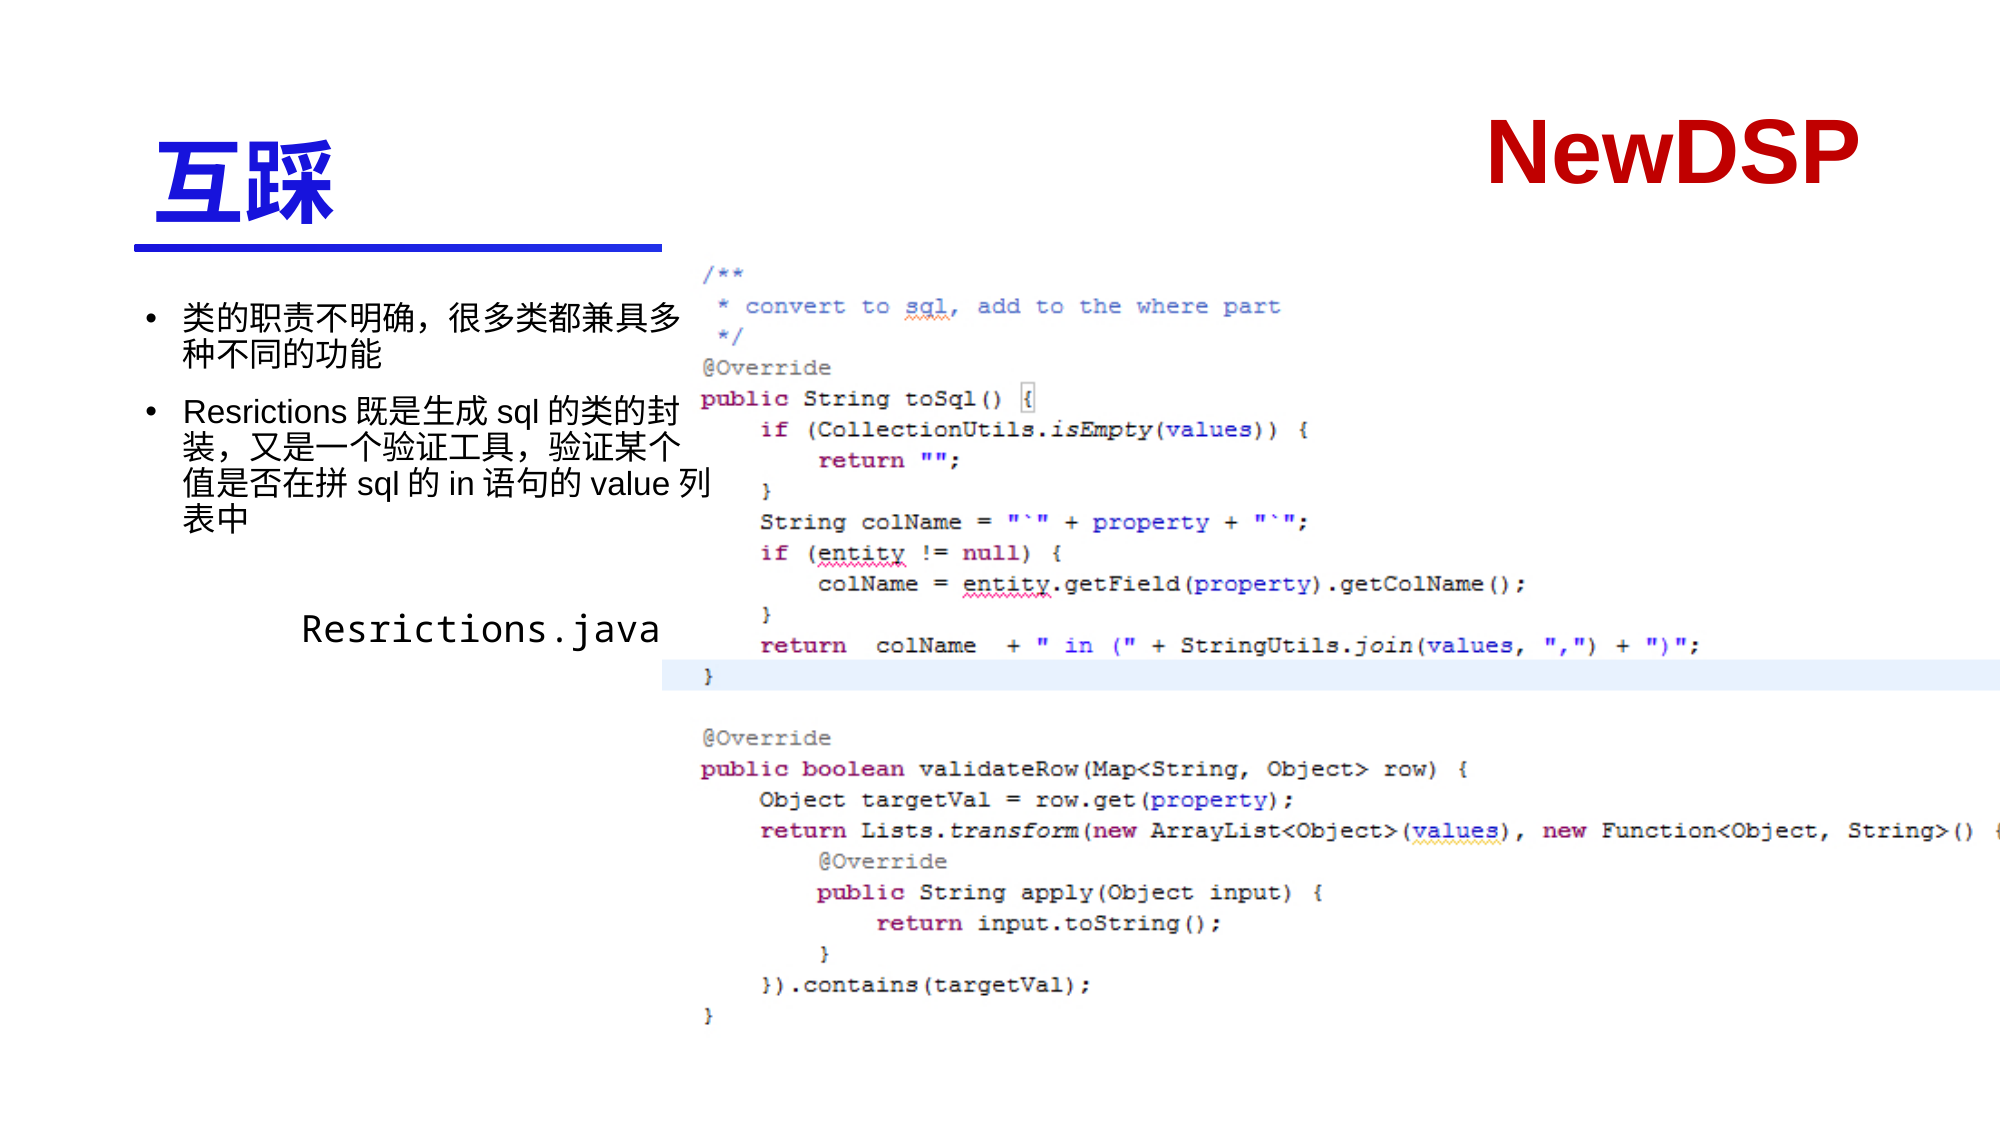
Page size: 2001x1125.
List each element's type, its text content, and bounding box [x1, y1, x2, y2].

list 类的职责不明确，很多类都兼具多 种不同的功能 Resrictions既是生成sql的类的封 装，又是一个验证工具，验证某个 值是否在拼sql的in语句的value列 表中 [130, 294, 661, 1009]
title 互踩 [136, 59, 1517, 245]
text_box Resrictions.java [286, 597, 661, 658]
picture [661, 239, 2000, 1043]
